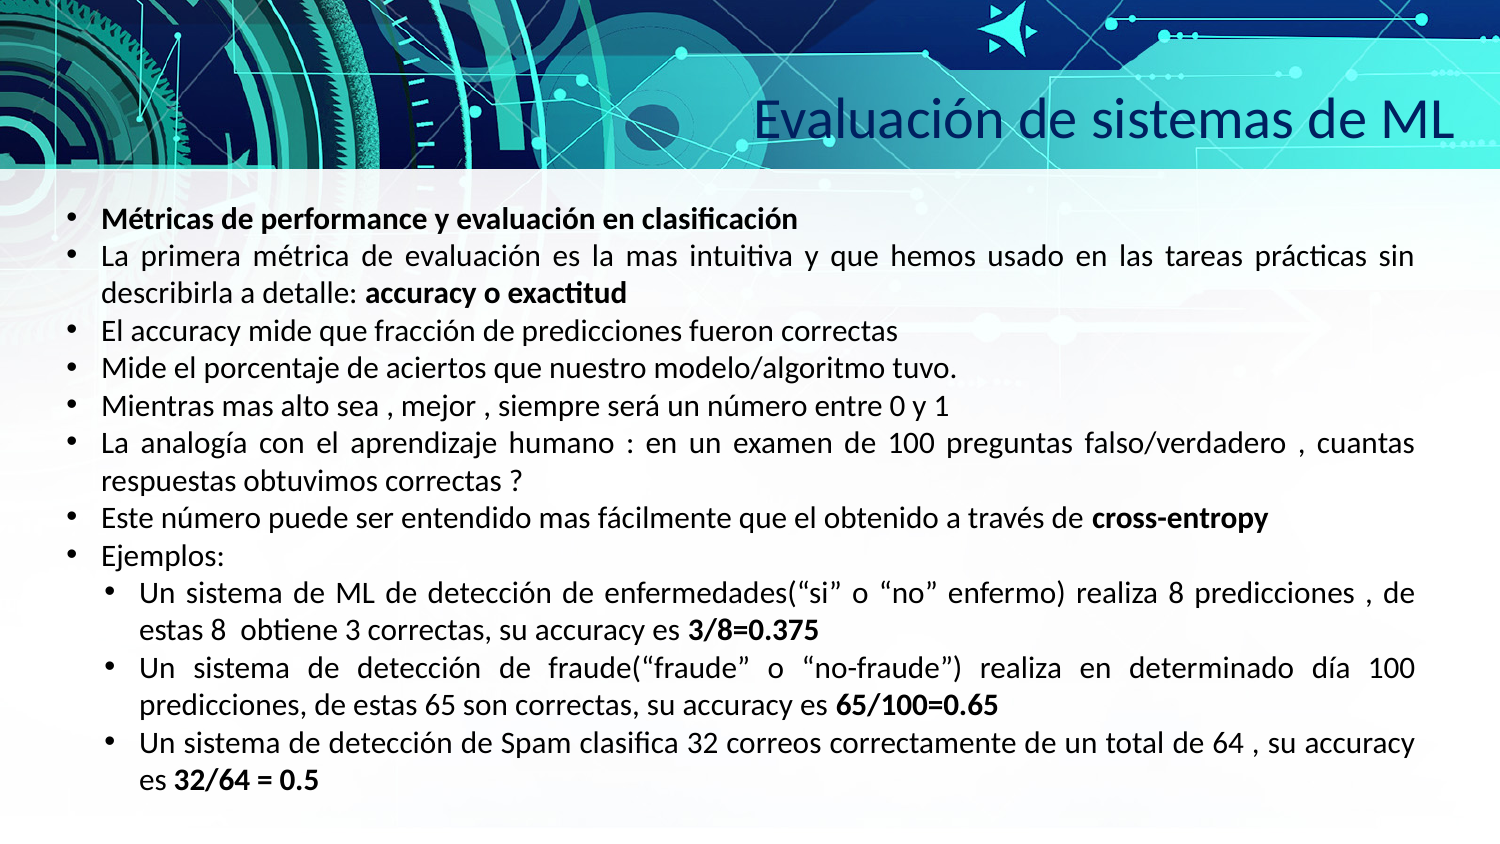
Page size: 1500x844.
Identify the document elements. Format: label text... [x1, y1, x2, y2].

text_box Evaluación de sistemas de ML [118, 65, 1470, 165]
picture [0, 0, 1500, 844]
text_box Métricas de performance y evaluación en clasificación La primera métrica de evaluación es la mas intuitiva y que hemos usado en las tareas prácticas sin describirla a detalle: accuracy o exactitud El accuracy mide que fracción de predicciones fueron correctas Mide el porcentaje de aciertos que nuestro modelo/algoritmo tuvo. Mientras mas alto sea , mejor , siempre será un número entre 0 y 1 La analogía con el aprendizaje humano : en un examen de 100 preguntas falso/verdadero , cuantas respuestas obtuvimos correctas ? Este número puede ser entendido mas fácilmente que el obtenido a través de cross-entropy Ejemplos: Un sistema de ML de detección de enfermedades(“si” o “no” enfermo) realiza 8 predicciones , de estas 8 obtiene 3 correctas, su accuracy es 3/8=0.375 Un sistema de detección de fraude(“fraude” o “no-fraude”) realiza en determinado día 100 predicciones, de estas 65 son correctas, su accuracy es 65/100=0.65 Un sistema de detección de Spam clasifica 32 correos correctamente de un total de 64 , su accuracy es 32/64 = 0.5 [65, 197, 1418, 815]
